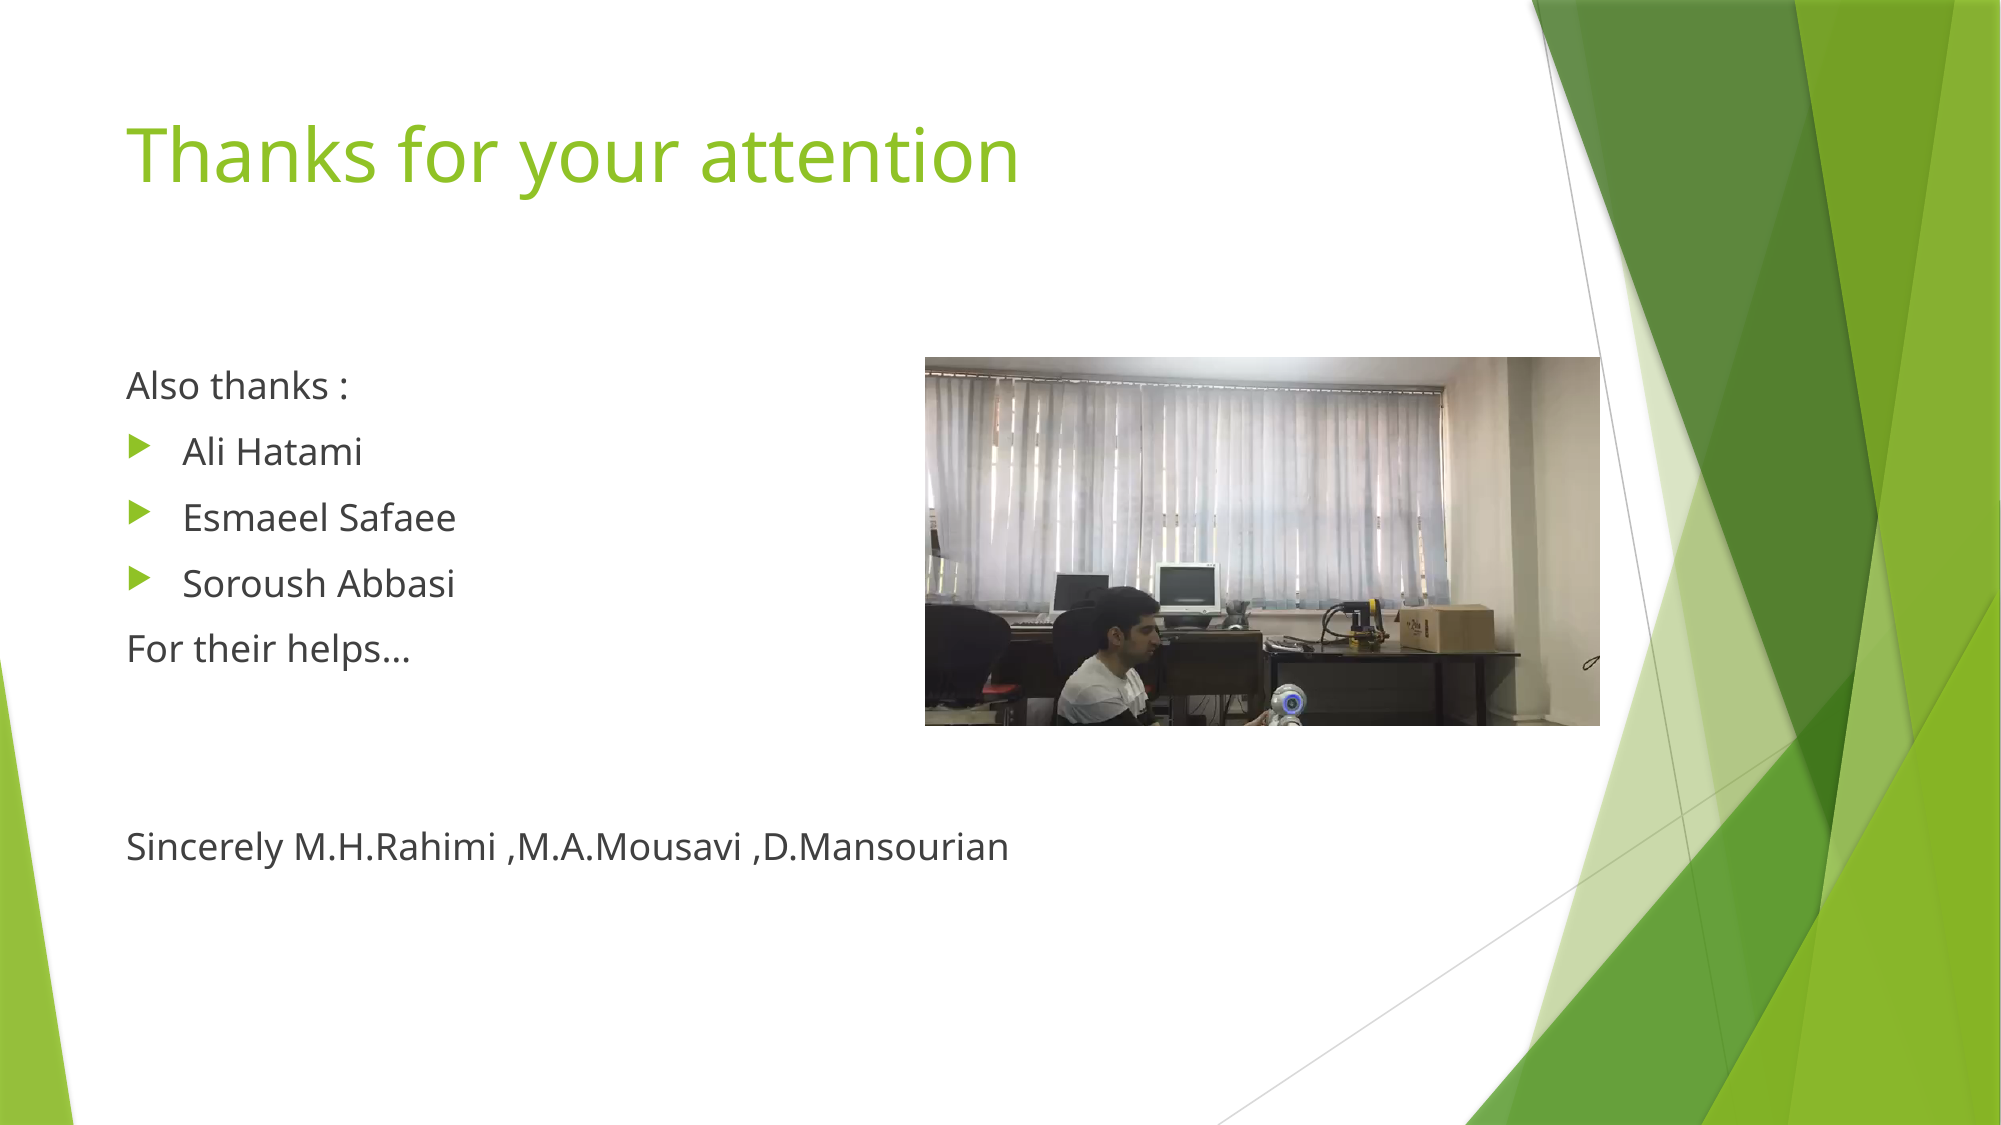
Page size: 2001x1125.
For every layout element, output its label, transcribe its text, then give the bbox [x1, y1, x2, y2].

list Also thanks : Ali Hatami Esmaeel Safaee Soroush Abbasi For their helps… Sincerely M.H.Rahimi ,M.A.Mousavi ,D.Mansourian [111, 354, 1522, 992]
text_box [924, 356, 1601, 727]
title Thanks for your attention [111, 99, 1522, 317]
